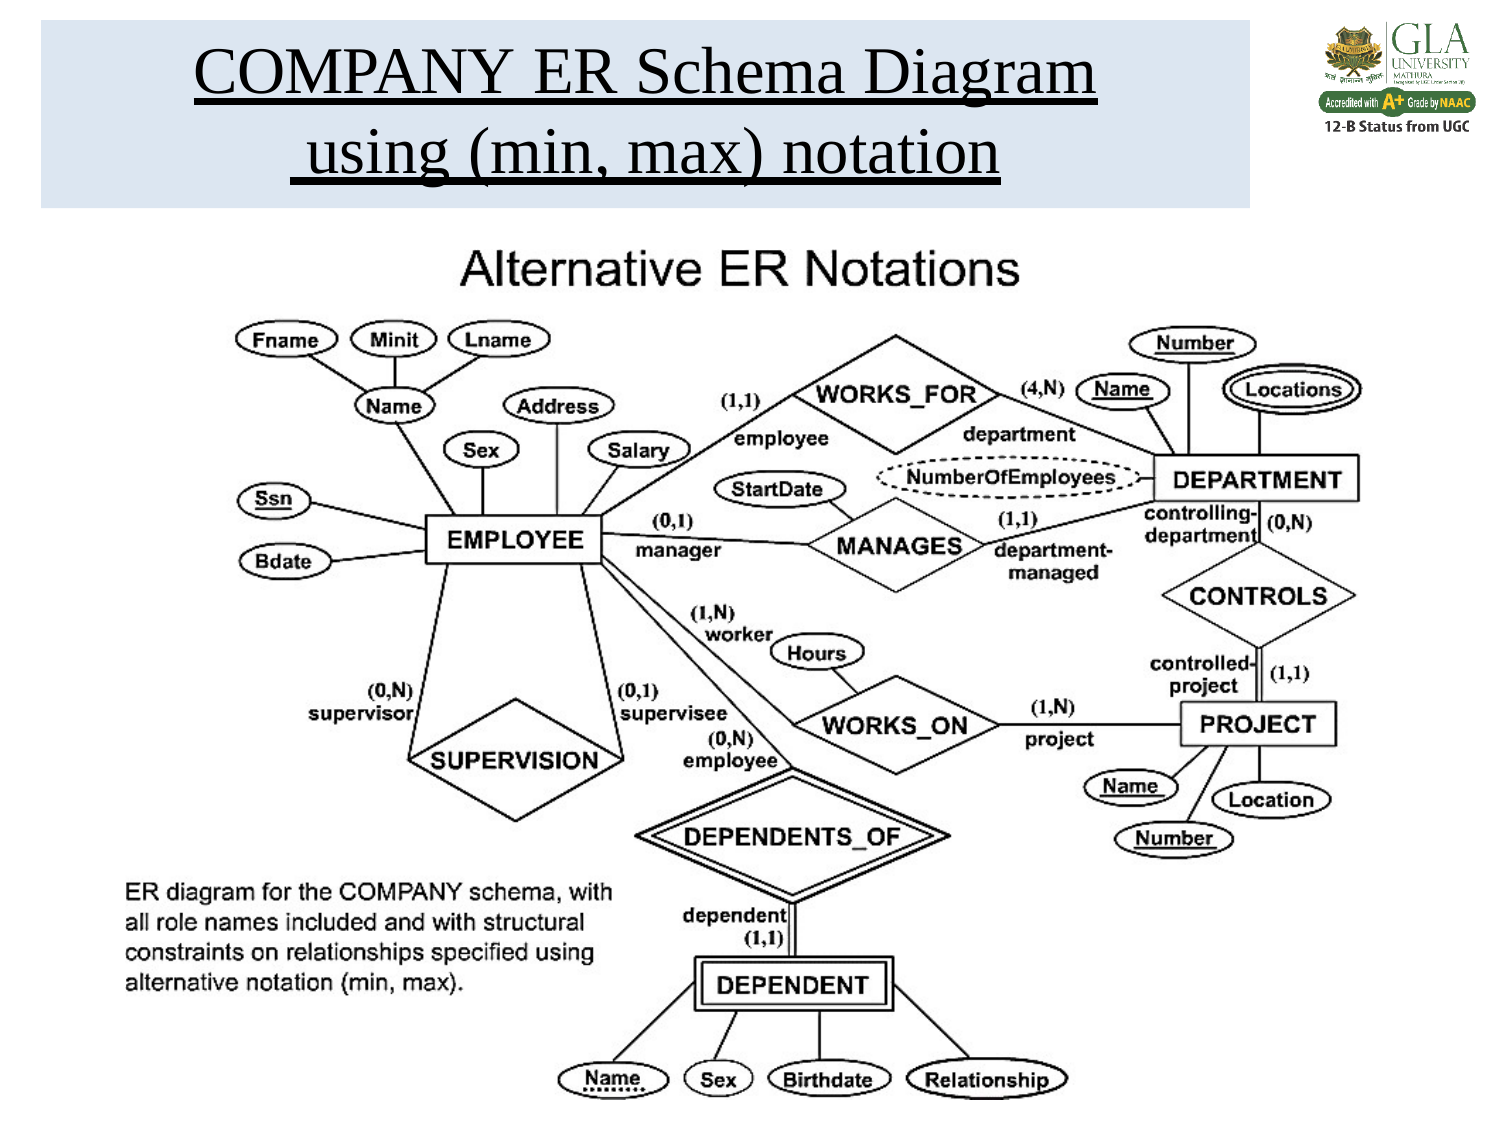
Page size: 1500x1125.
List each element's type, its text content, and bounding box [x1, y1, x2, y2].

title COMPANY ER Schema Diagram using (min, max) notation [190, 24, 1101, 216]
picture [1312, 15, 1482, 138]
text_box [41, 20, 1250, 209]
picture [124, 249, 1363, 1101]
